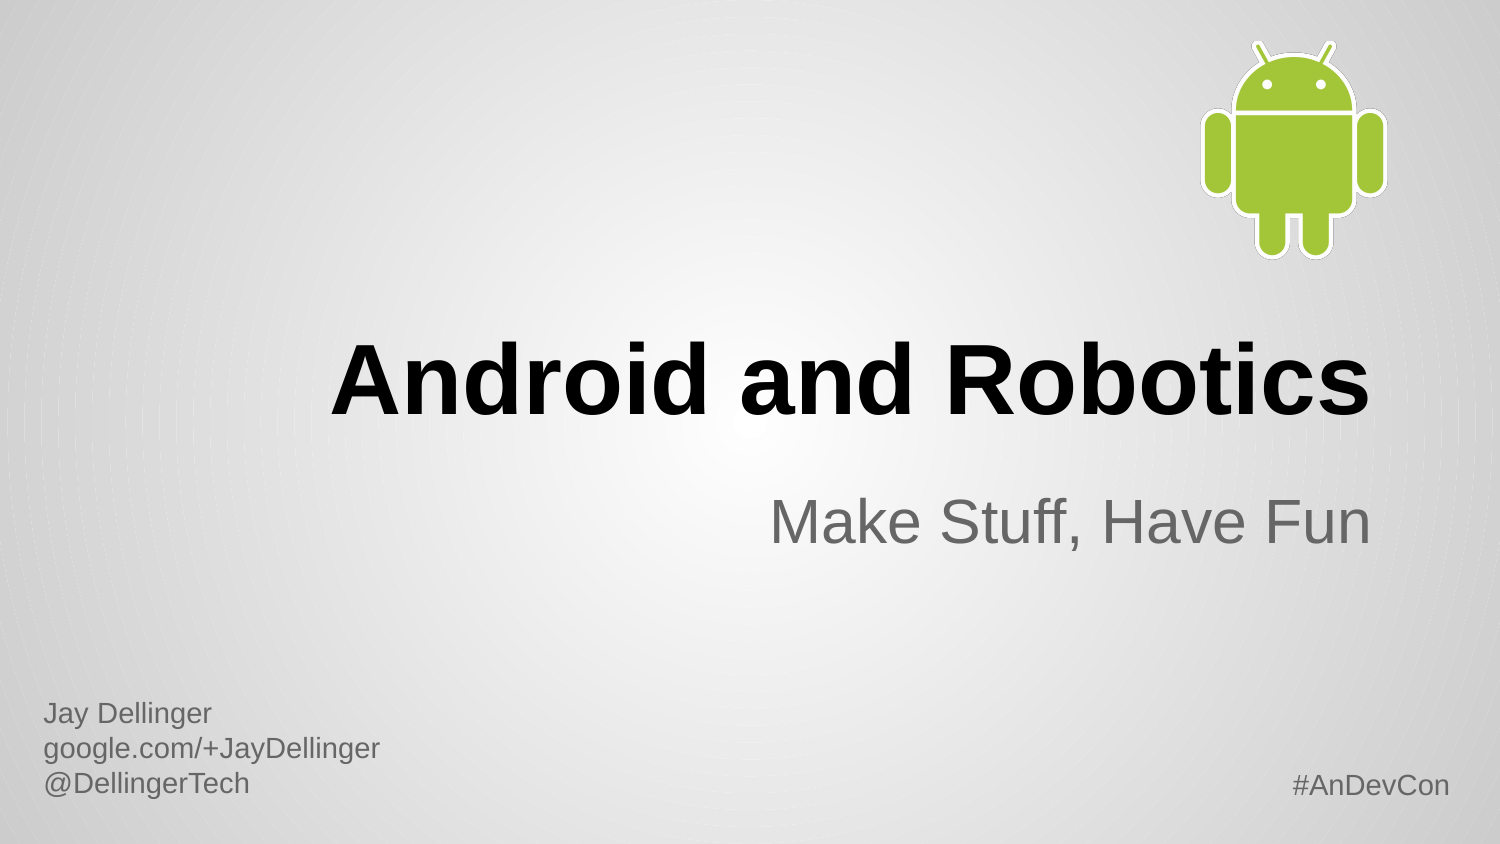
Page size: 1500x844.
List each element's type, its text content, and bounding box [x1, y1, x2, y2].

text_box #AnDevCon [1055, 751, 1466, 825]
picture [1200, 41, 1388, 260]
title Android and Robotics [112, 259, 1388, 450]
subtitle Make Stuff, Have Fun [112, 465, 1388, 595]
text_box Jay Dellinger google.com/+JayDellinger @DellingerTech [28, 679, 748, 812]
